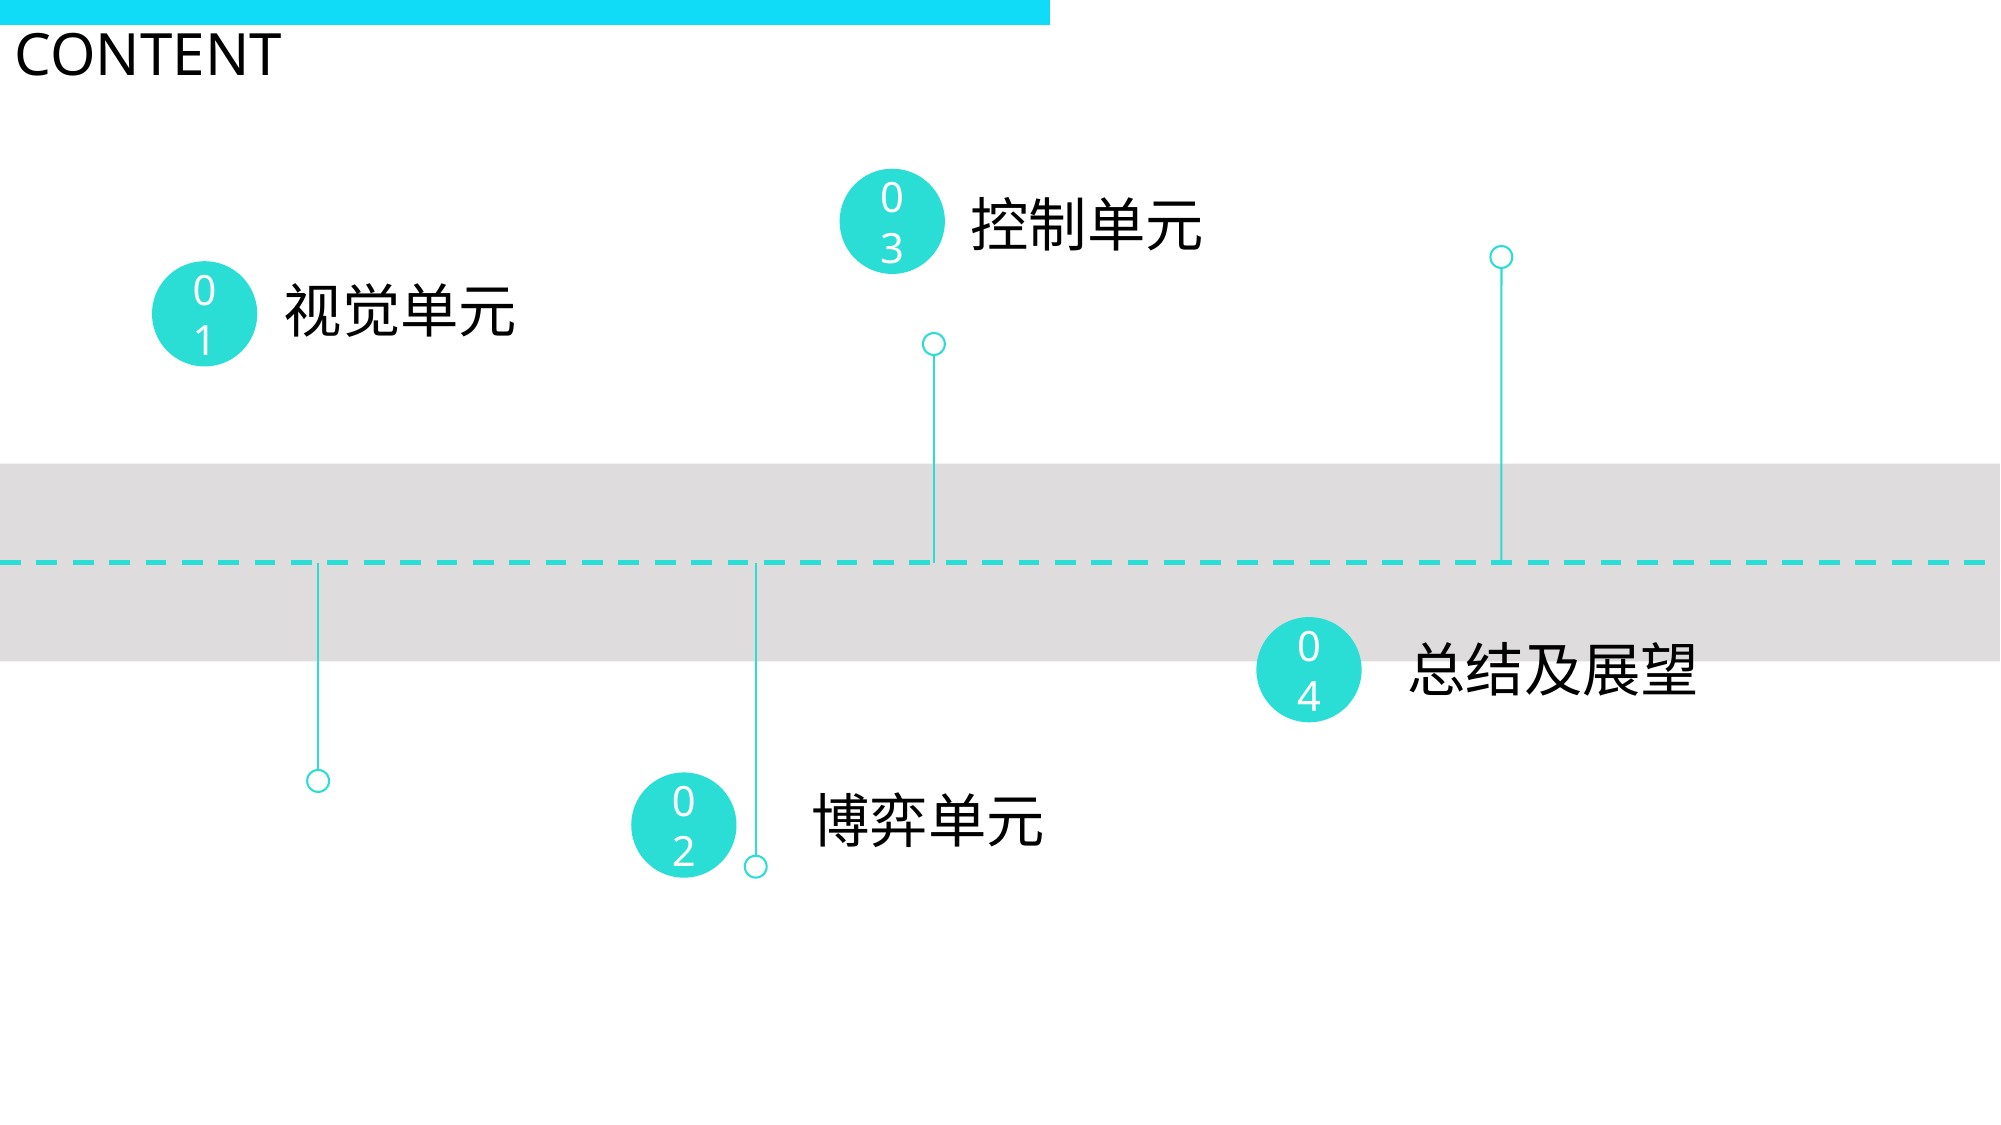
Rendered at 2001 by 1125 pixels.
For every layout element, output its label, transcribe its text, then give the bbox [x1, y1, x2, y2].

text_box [307, 562, 330, 792]
text_box 04 [1255, 616, 1363, 724]
text_box [0, 462, 922, 562]
text_box 控制单元 [955, 180, 1375, 266]
text_box 03 [838, 167, 946, 275]
text_box 博弈单元 [796, 777, 1216, 862]
text_box [0, 0, 1051, 26]
text_box [1513, 462, 2000, 562]
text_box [744, 562, 767, 878]
text_box [330, 563, 744, 663]
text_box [922, 332, 945, 563]
text_box CONTENT [0, 10, 1050, 95]
text_box [767, 563, 2000, 663]
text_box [1490, 245, 1513, 562]
text_box [0, 563, 307, 663]
text_box [945, 462, 1490, 562]
text_box 总结及展望 [1392, 625, 1812, 711]
text_box 视觉单元 [269, 266, 688, 352]
text_box 02 [630, 771, 738, 879]
text_box 01 [150, 260, 259, 368]
